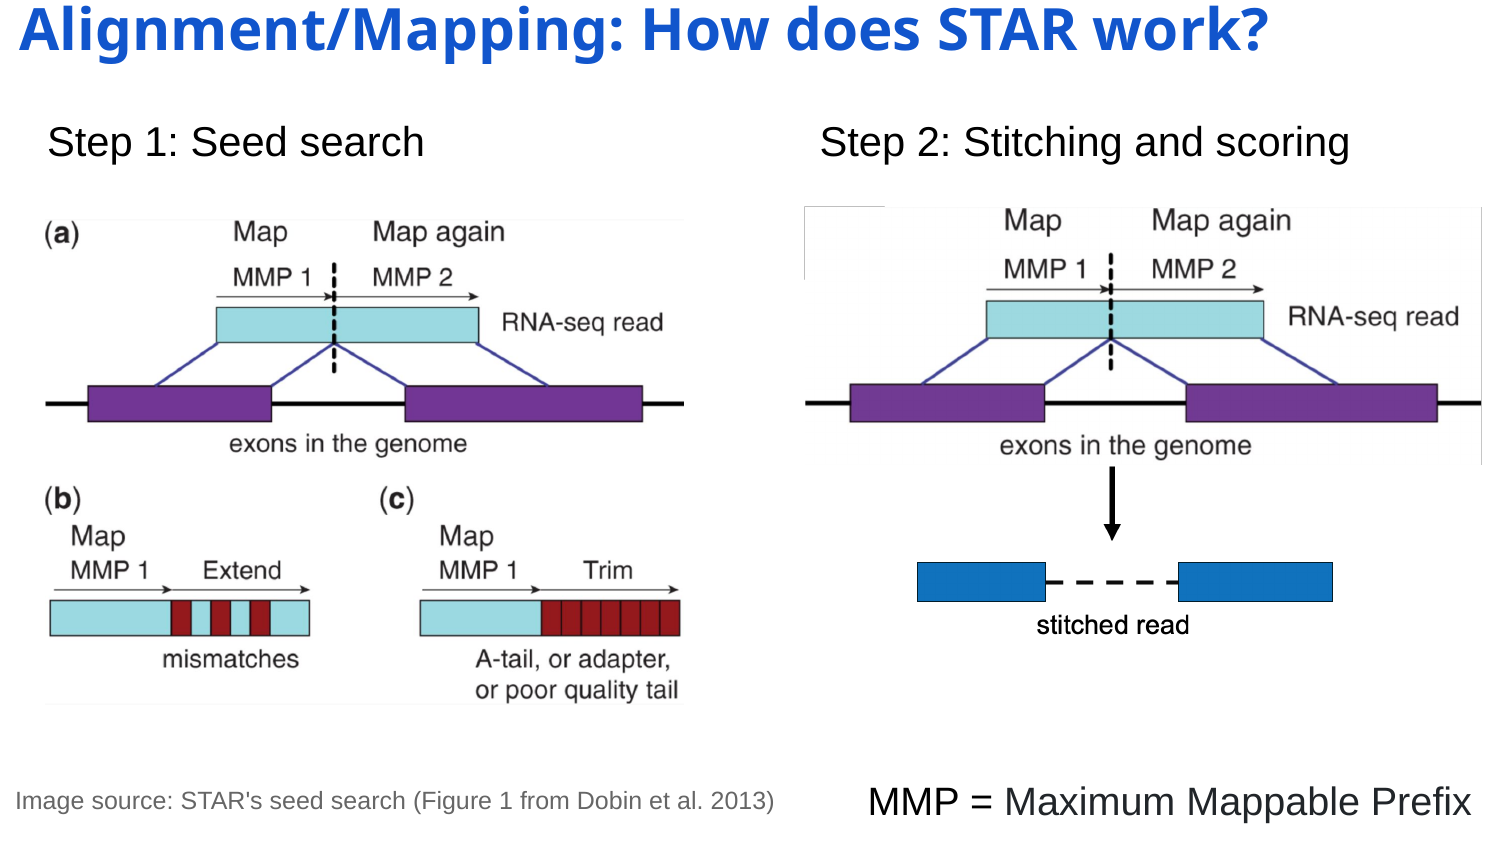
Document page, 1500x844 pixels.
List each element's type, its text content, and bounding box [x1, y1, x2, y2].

picture [45, 218, 684, 705]
picture [804, 206, 1482, 659]
text_box Step 1: Seed search [32, 99, 525, 180]
text_box Image source: STAR's seed search (Figure 1 from Dobin et al. 2013) [0, 769, 852, 830]
title Alignment/Mapping: How does STAR work? [19, 0, 1314, 121]
text_box Step 2: Stitching and scoring [804, 99, 1391, 180]
text_box MMP = Maximum Mappable Prefix [852, 760, 1490, 838]
